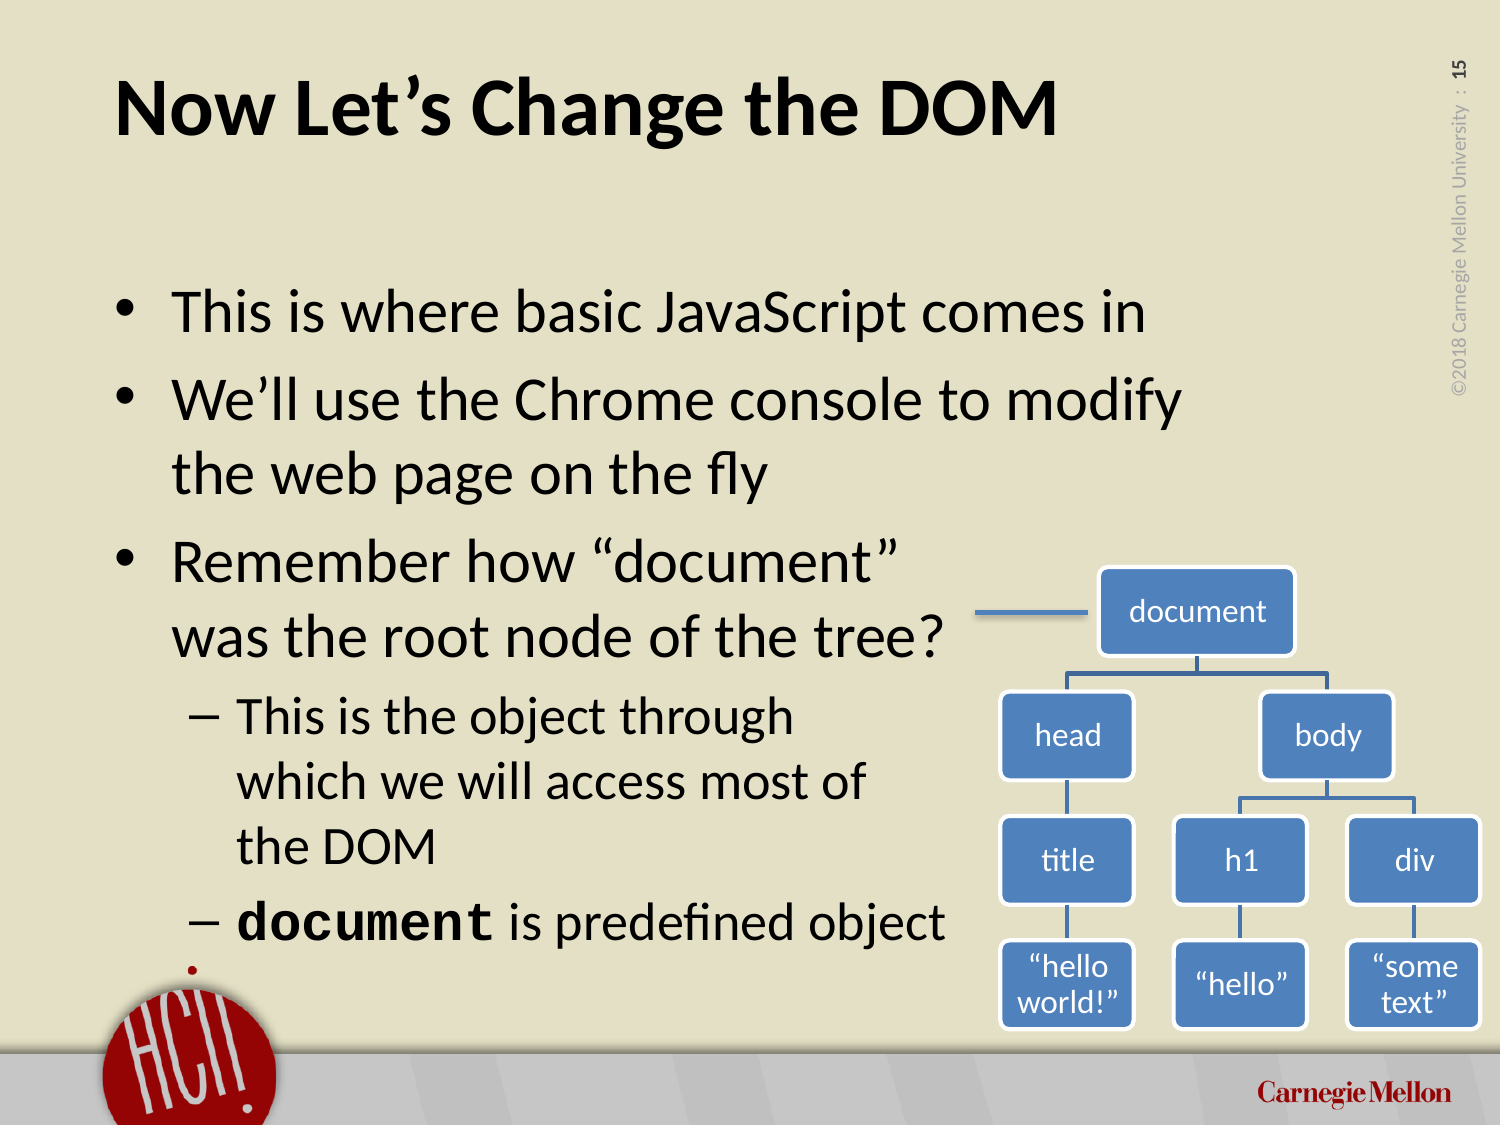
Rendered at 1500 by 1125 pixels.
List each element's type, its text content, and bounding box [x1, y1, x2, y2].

title Now Let’s Change the DOM [99, 45, 1425, 233]
list This is where basic JavaScript comes in We’ll use the Chrome console to modify the web page on the fly Remember how “document” was the root node of the tree? This is the object through which we will access most of the DOM document is predefined object [99, 262, 1425, 1005]
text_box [999, 499, 1481, 1097]
picture [0, 0, 1500, 1125]
